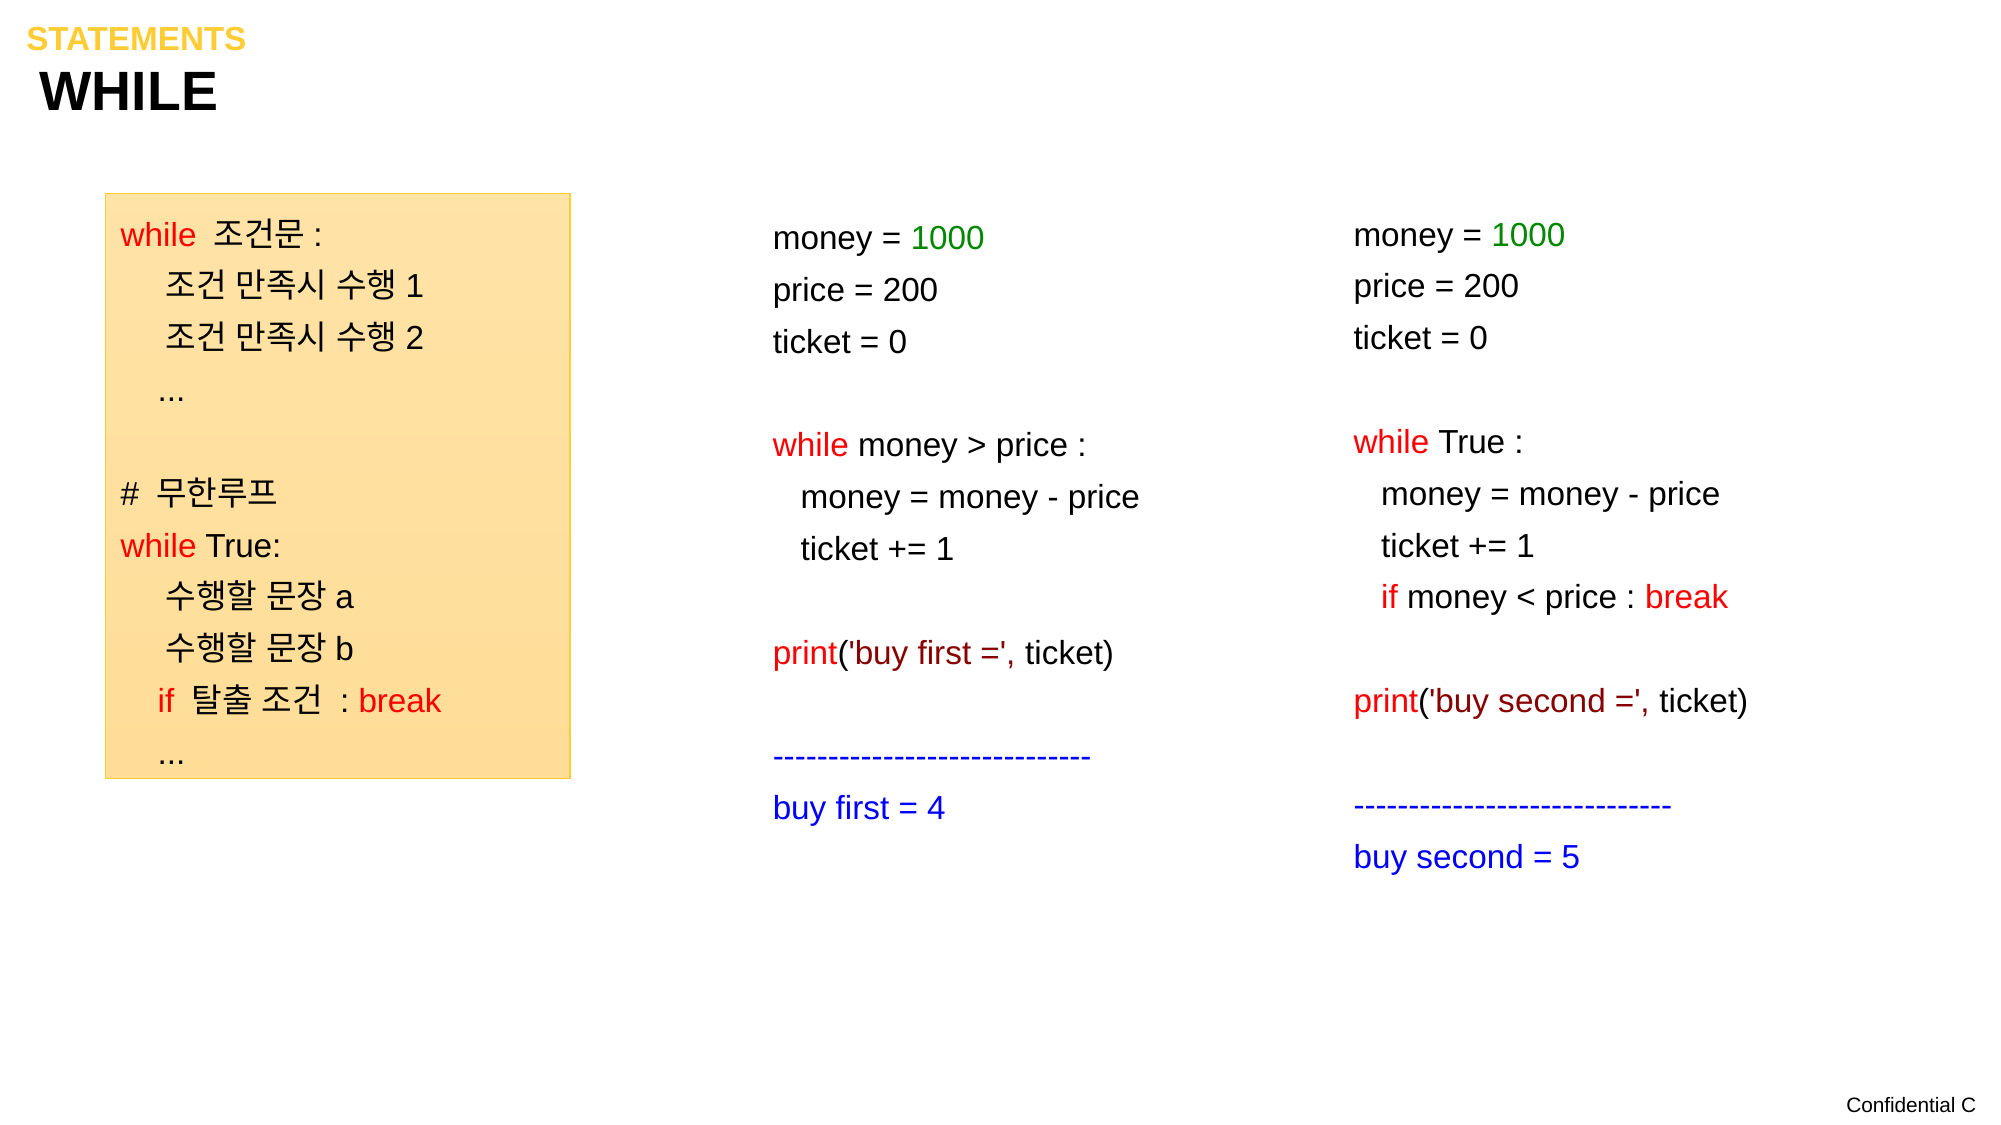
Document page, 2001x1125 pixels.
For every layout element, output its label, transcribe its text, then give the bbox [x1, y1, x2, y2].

text_box while 조건문: 조건 만족시 수행1 조건 만족시 수행2 ... # 무한루프 while True: 수행할 문장a 수행할 문장b if 탈출 조건 : break ... [105, 193, 571, 779]
text_box money = 1000 price = 200 ticket = 0 while money > price : money = money - price ticket += 1 print('buy first =', ticket) ----------------------------- buy first = 4 [758, 196, 1251, 834]
list statements [26, 21, 1948, 58]
title while [39, 64, 1961, 122]
text_box money = 1000 price = 200 ticket = 0 while True : money = money - price ticket += 1 if money < price : break print('buy second =', ticket) ----------------------------- buy second = 5 [1338, 193, 1831, 883]
